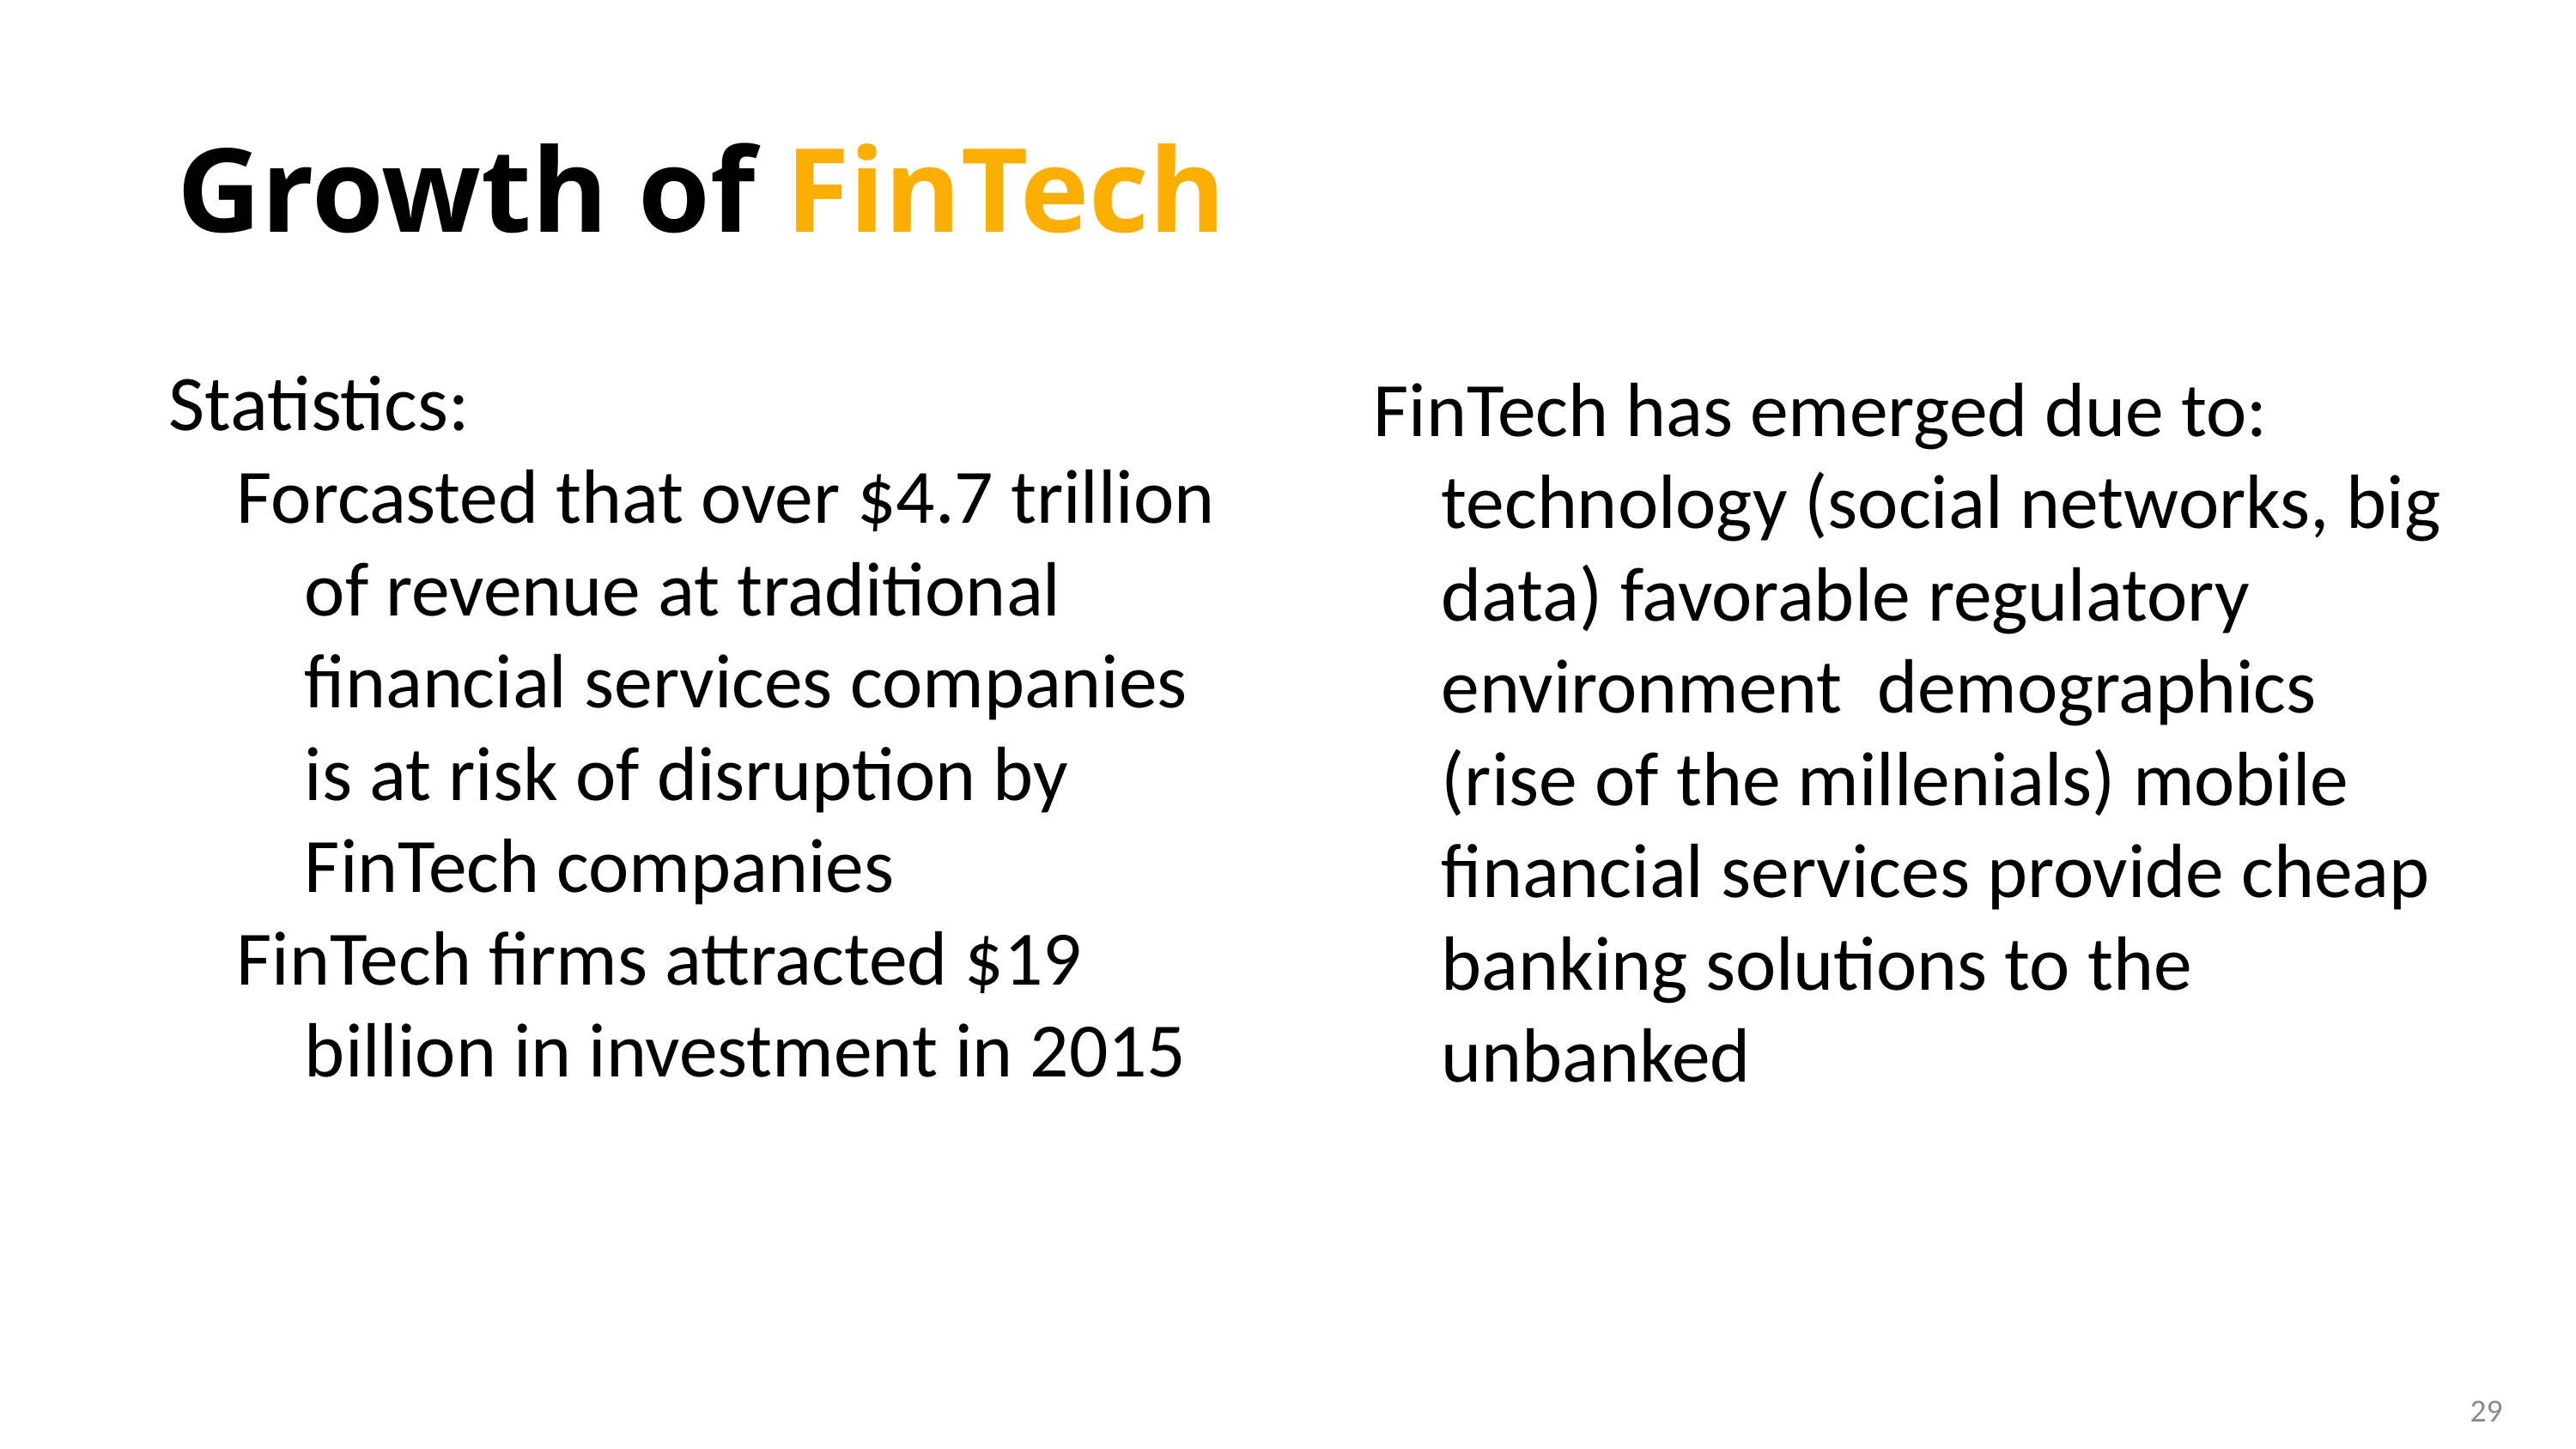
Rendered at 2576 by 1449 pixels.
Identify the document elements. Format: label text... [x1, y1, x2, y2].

list FinTech has emerged due to: technology (social networks, big data) favorable regulatory environment demographics (rise of the millenials) mobile financial services provide cheap banking solutions to the unbanked [1373, 359, 2450, 1106]
slide_number 29 [2433, 1390, 2503, 1429]
title Growth of FinTech [177, 116, 2409, 221]
list Statistics: Forcasted that over $4.7 trillion of revenue at traditional financial services companies is at risk of disruption by FinTech companies FinTech firms attracted $19 billion in investment in 2015 [168, 352, 1244, 1100]
